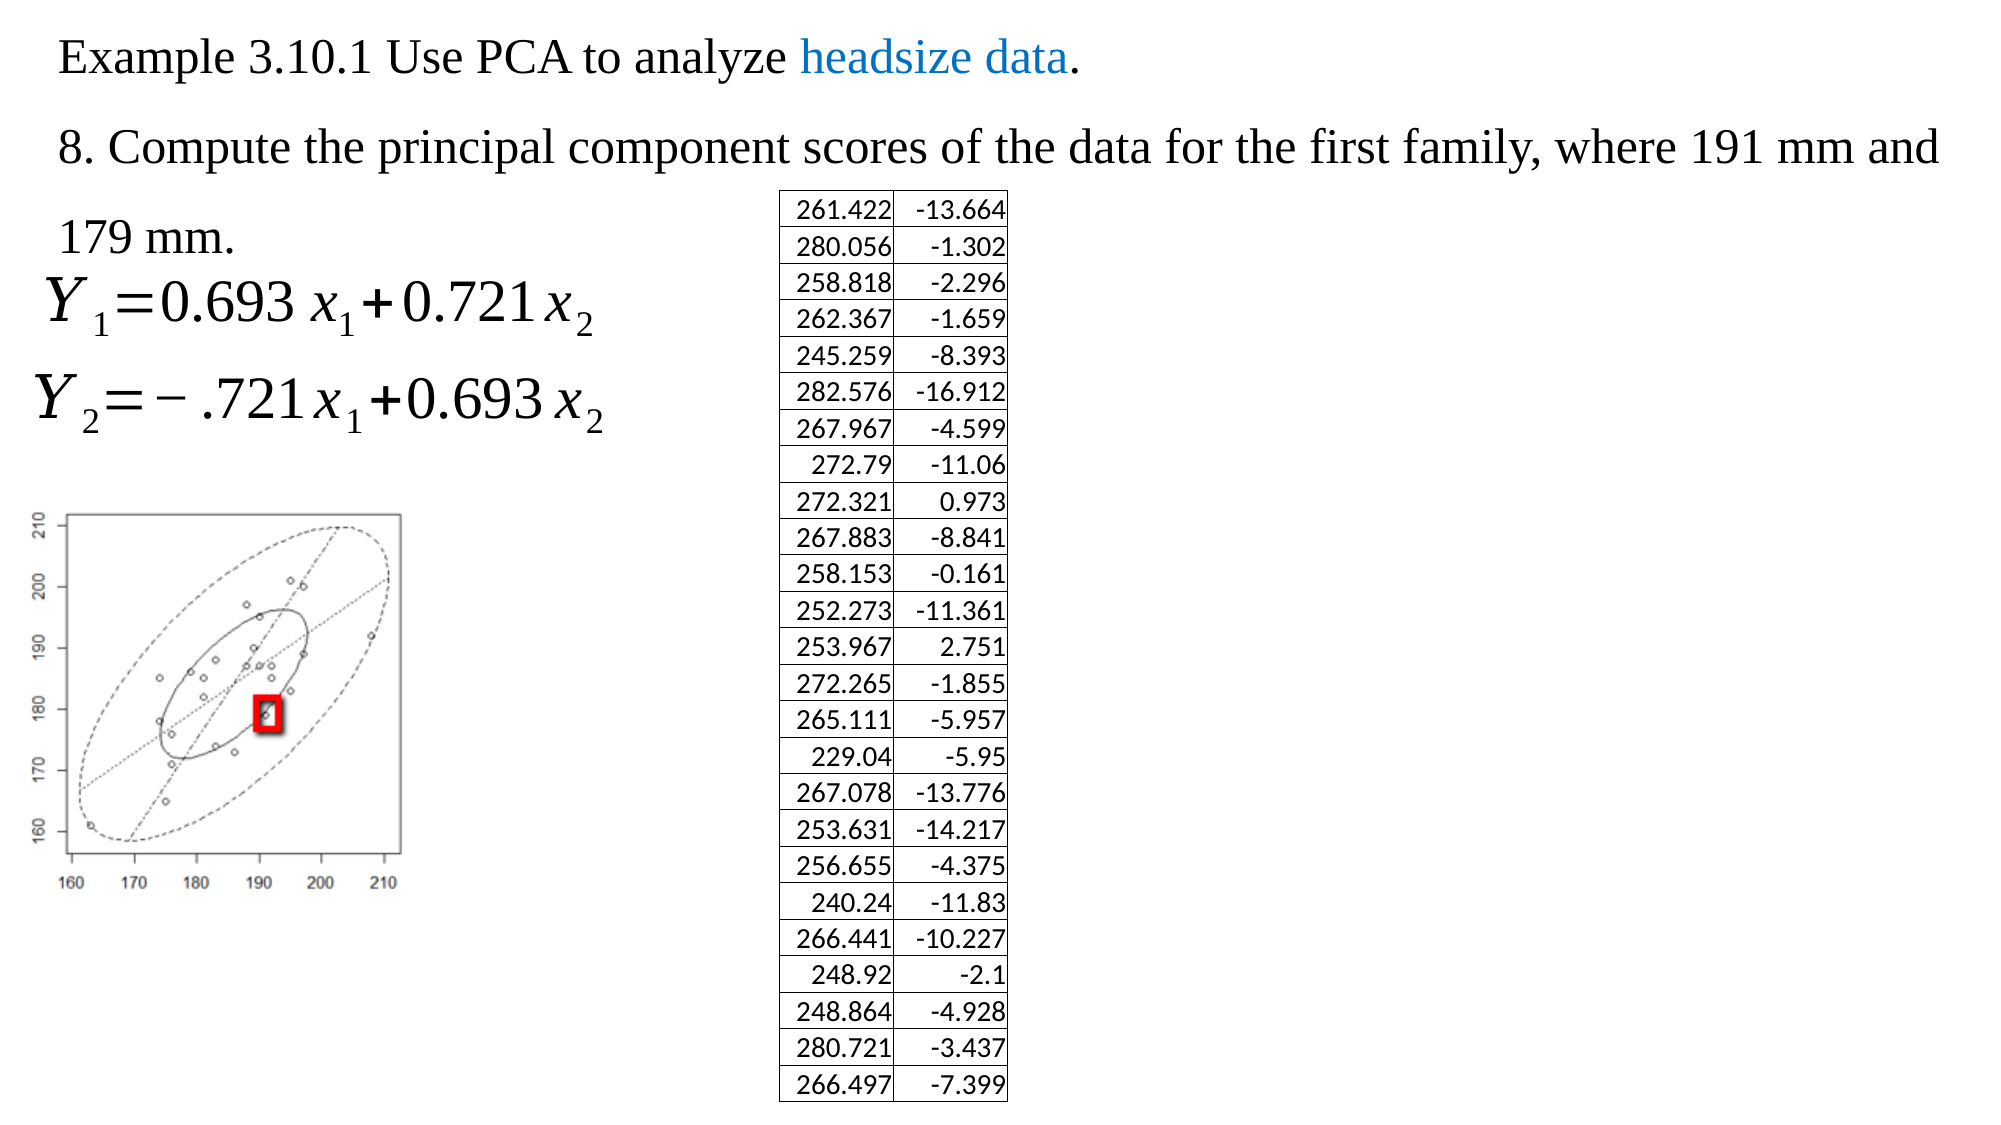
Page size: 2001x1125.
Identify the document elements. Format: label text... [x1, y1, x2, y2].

table_cell -8.393 [894, 337, 1007, 372]
table_cell -5.95 [894, 738, 1007, 773]
table_cell -14.217 [894, 810, 1007, 846]
table_cell -7.399 [894, 1066, 1007, 1101]
table_header -13.664 [894, 191, 1007, 226]
table_cell -10.227 [894, 920, 1007, 955]
table_cell -11.361 [894, 592, 1007, 627]
table_cell 266.441 [780, 920, 893, 955]
table_cell -4.928 [894, 993, 1007, 1028]
table_cell 0.973 [894, 483, 1007, 518]
table_cell -2.1 [894, 956, 1007, 992]
table_cell 229.04 [780, 738, 893, 773]
table_cell 253.631 [780, 810, 893, 846]
table_cell 258.818 [780, 264, 893, 299]
table_cell -13.776 [894, 774, 1007, 809]
picture [9, 494, 424, 897]
table_cell 272.79 [780, 446, 893, 482]
table_cell 262.367 [780, 300, 893, 336]
table_cell 256.655 [780, 847, 893, 882]
table_cell -4.599 [894, 410, 1007, 445]
table_cell 248.92 [780, 956, 893, 992]
table_cell -5.957 [894, 701, 1007, 737]
table_header 261.422 [780, 191, 893, 226]
table_cell 267.078 [780, 774, 893, 809]
table_cell 258.153 [780, 555, 893, 591]
table_cell -3.437 [894, 1029, 1007, 1065]
table_cell 267.967 [780, 410, 893, 445]
table_cell -1.855 [894, 665, 1007, 700]
table_cell 280.056 [780, 227, 893, 263]
table_cell 272.321 [780, 483, 893, 518]
table_cell 240.24 [780, 883, 893, 919]
table_cell -2.296 [894, 264, 1007, 299]
table_cell -0.161 [894, 555, 1007, 591]
table_cell 253.967 [780, 628, 893, 664]
table_cell 272.265 [780, 665, 893, 700]
table_cell 245.259 [780, 337, 893, 372]
table_cell -1.659 [894, 300, 1007, 336]
table_cell 280.721 [780, 1029, 893, 1065]
table_cell 2.751 [894, 628, 1007, 664]
table_cell -11.83 [894, 883, 1007, 919]
table_cell 267.883 [780, 519, 893, 554]
table_cell -4.375 [894, 847, 1007, 882]
table_cell 248.864 [780, 993, 893, 1028]
table_cell -1.302 [894, 227, 1007, 263]
table_cell 266.497 [780, 1066, 893, 1101]
table_cell -8.841 [894, 519, 1007, 554]
table_cell 265.111 [780, 701, 893, 737]
table_cell 282.576 [780, 373, 893, 409]
table_cell -11.06 [894, 446, 1007, 482]
table_cell -16.912 [894, 373, 1007, 409]
table_cell 252.273 [780, 592, 893, 627]
